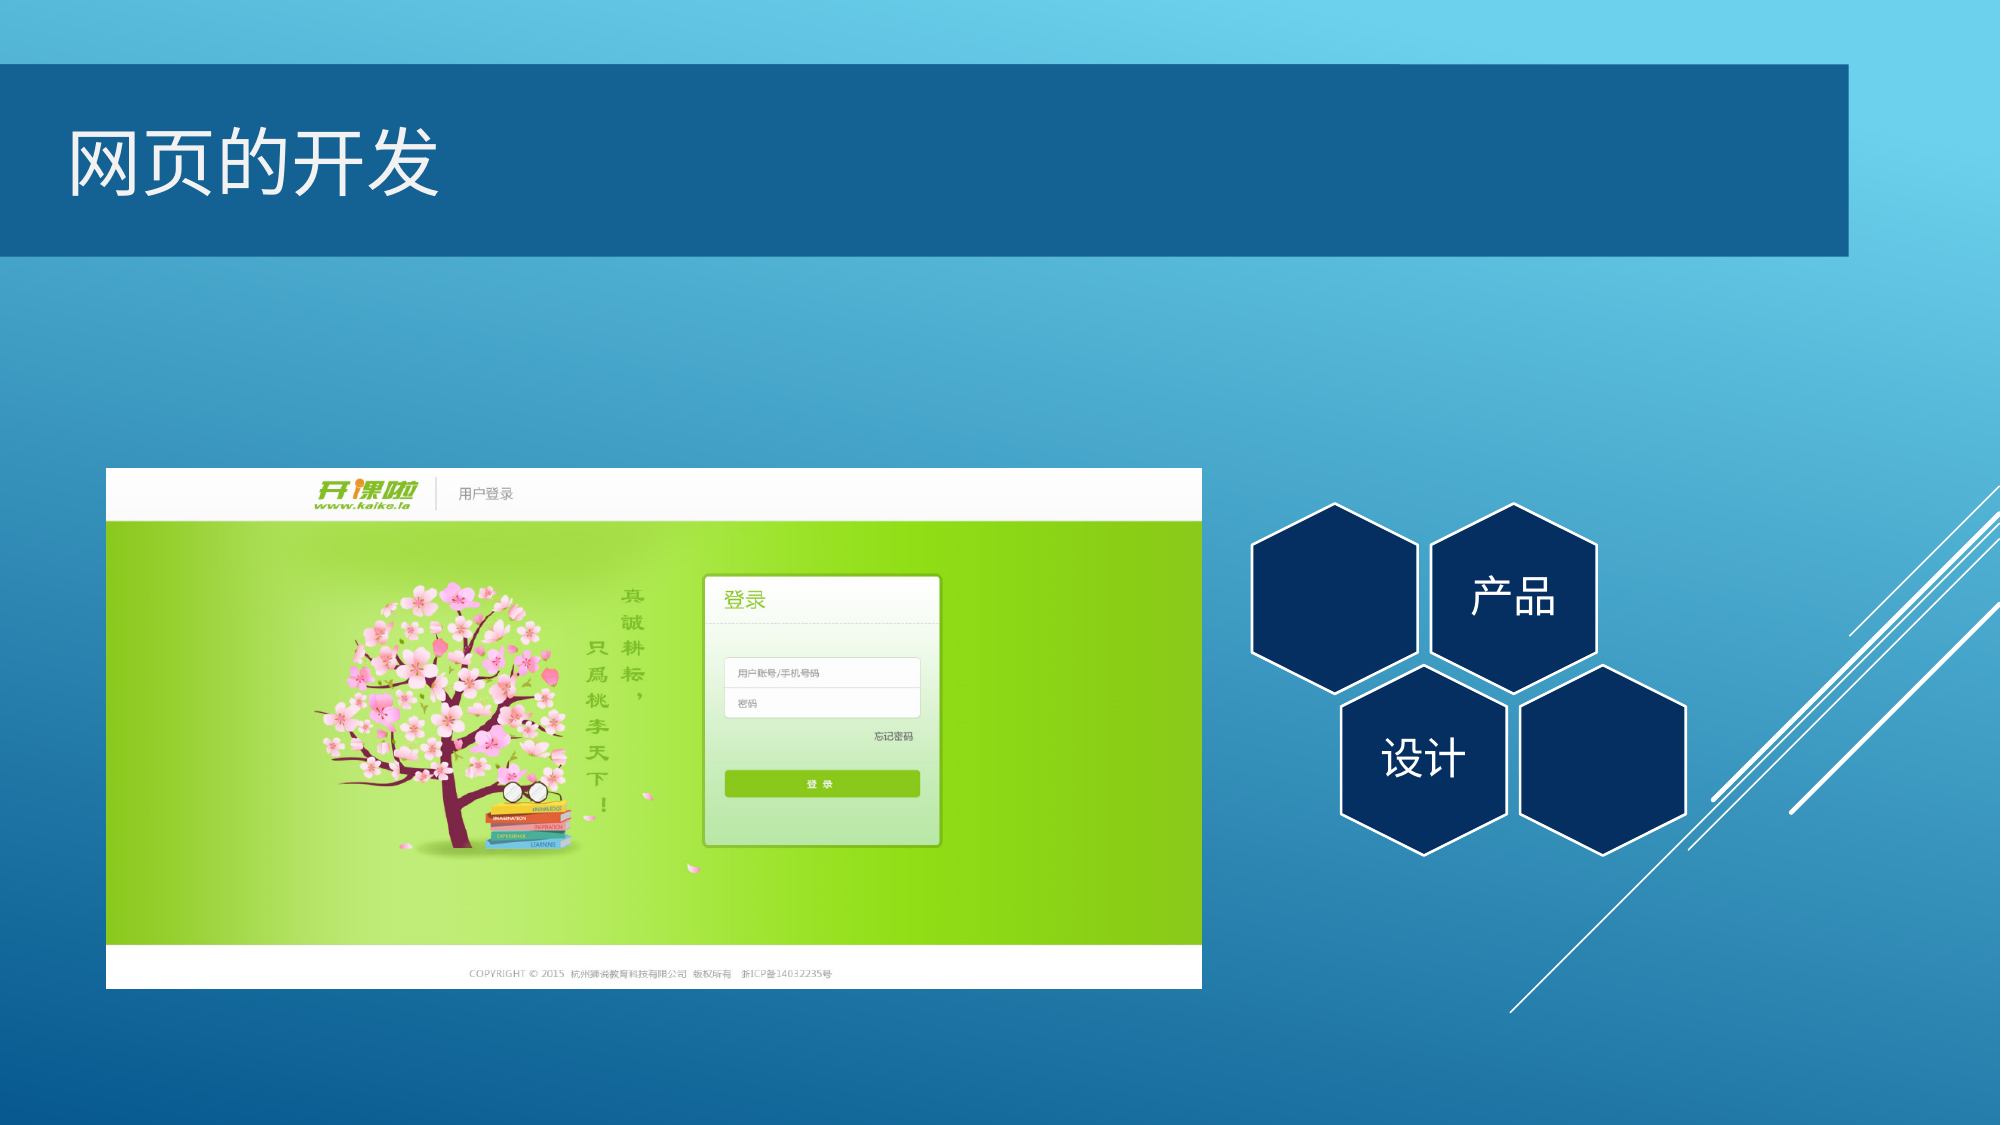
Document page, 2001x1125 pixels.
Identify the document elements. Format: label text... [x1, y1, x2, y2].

picture [106, 467, 1202, 989]
text_box 网页的开发 [0, 64, 1849, 257]
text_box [1128, 301, 1815, 1058]
